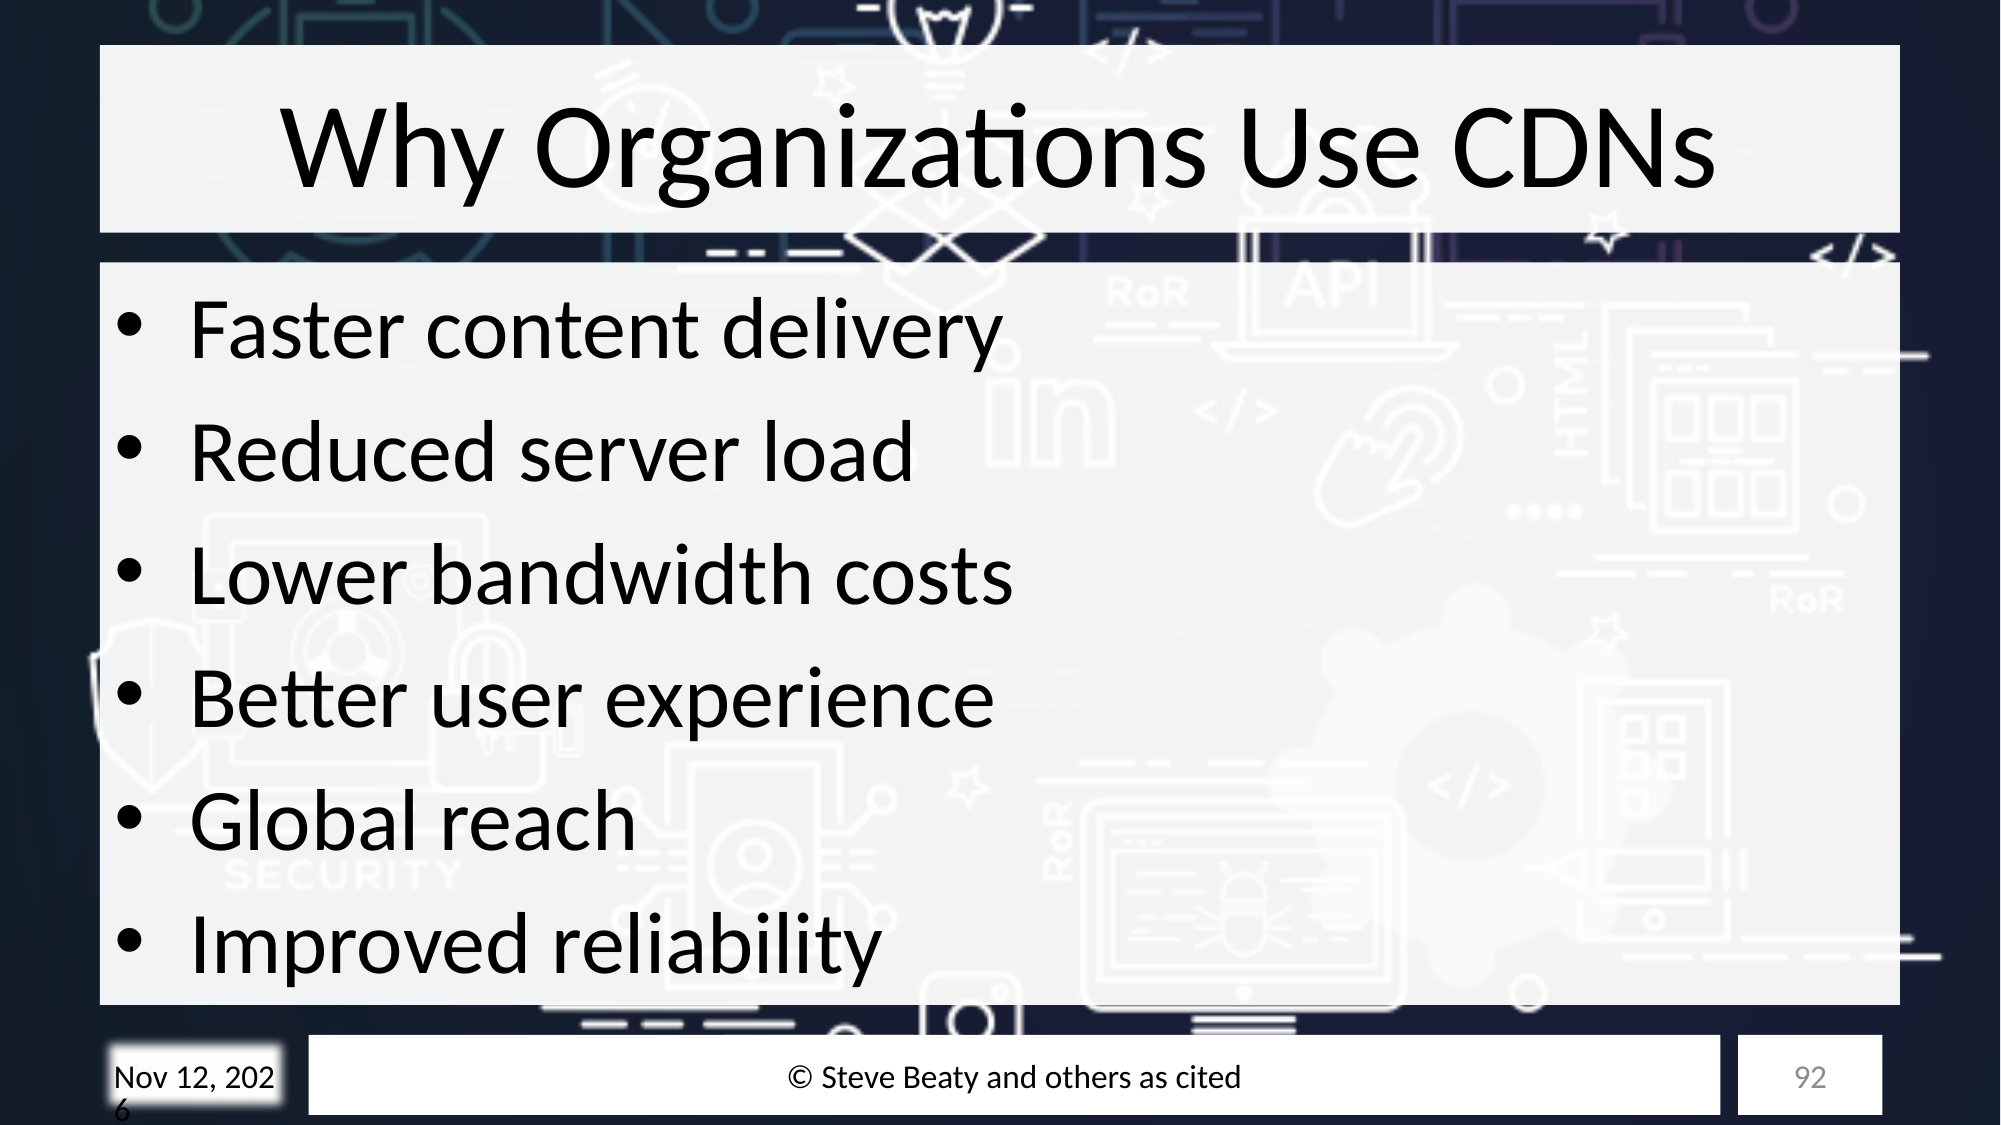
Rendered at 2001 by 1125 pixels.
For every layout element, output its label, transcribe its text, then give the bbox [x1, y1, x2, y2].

title Why Organizations Use CDNs [99, 45, 1900, 233]
picture [0, 0, 2001, 1125]
footer © Steve Beaty and others as cited [308, 1034, 1721, 1115]
list Faster content delivery Reduced server load Lower bandwidth costs Better user experience Global reach Improved reliability [99, 262, 1900, 1005]
slide_number 92 [1738, 1034, 1883, 1115]
